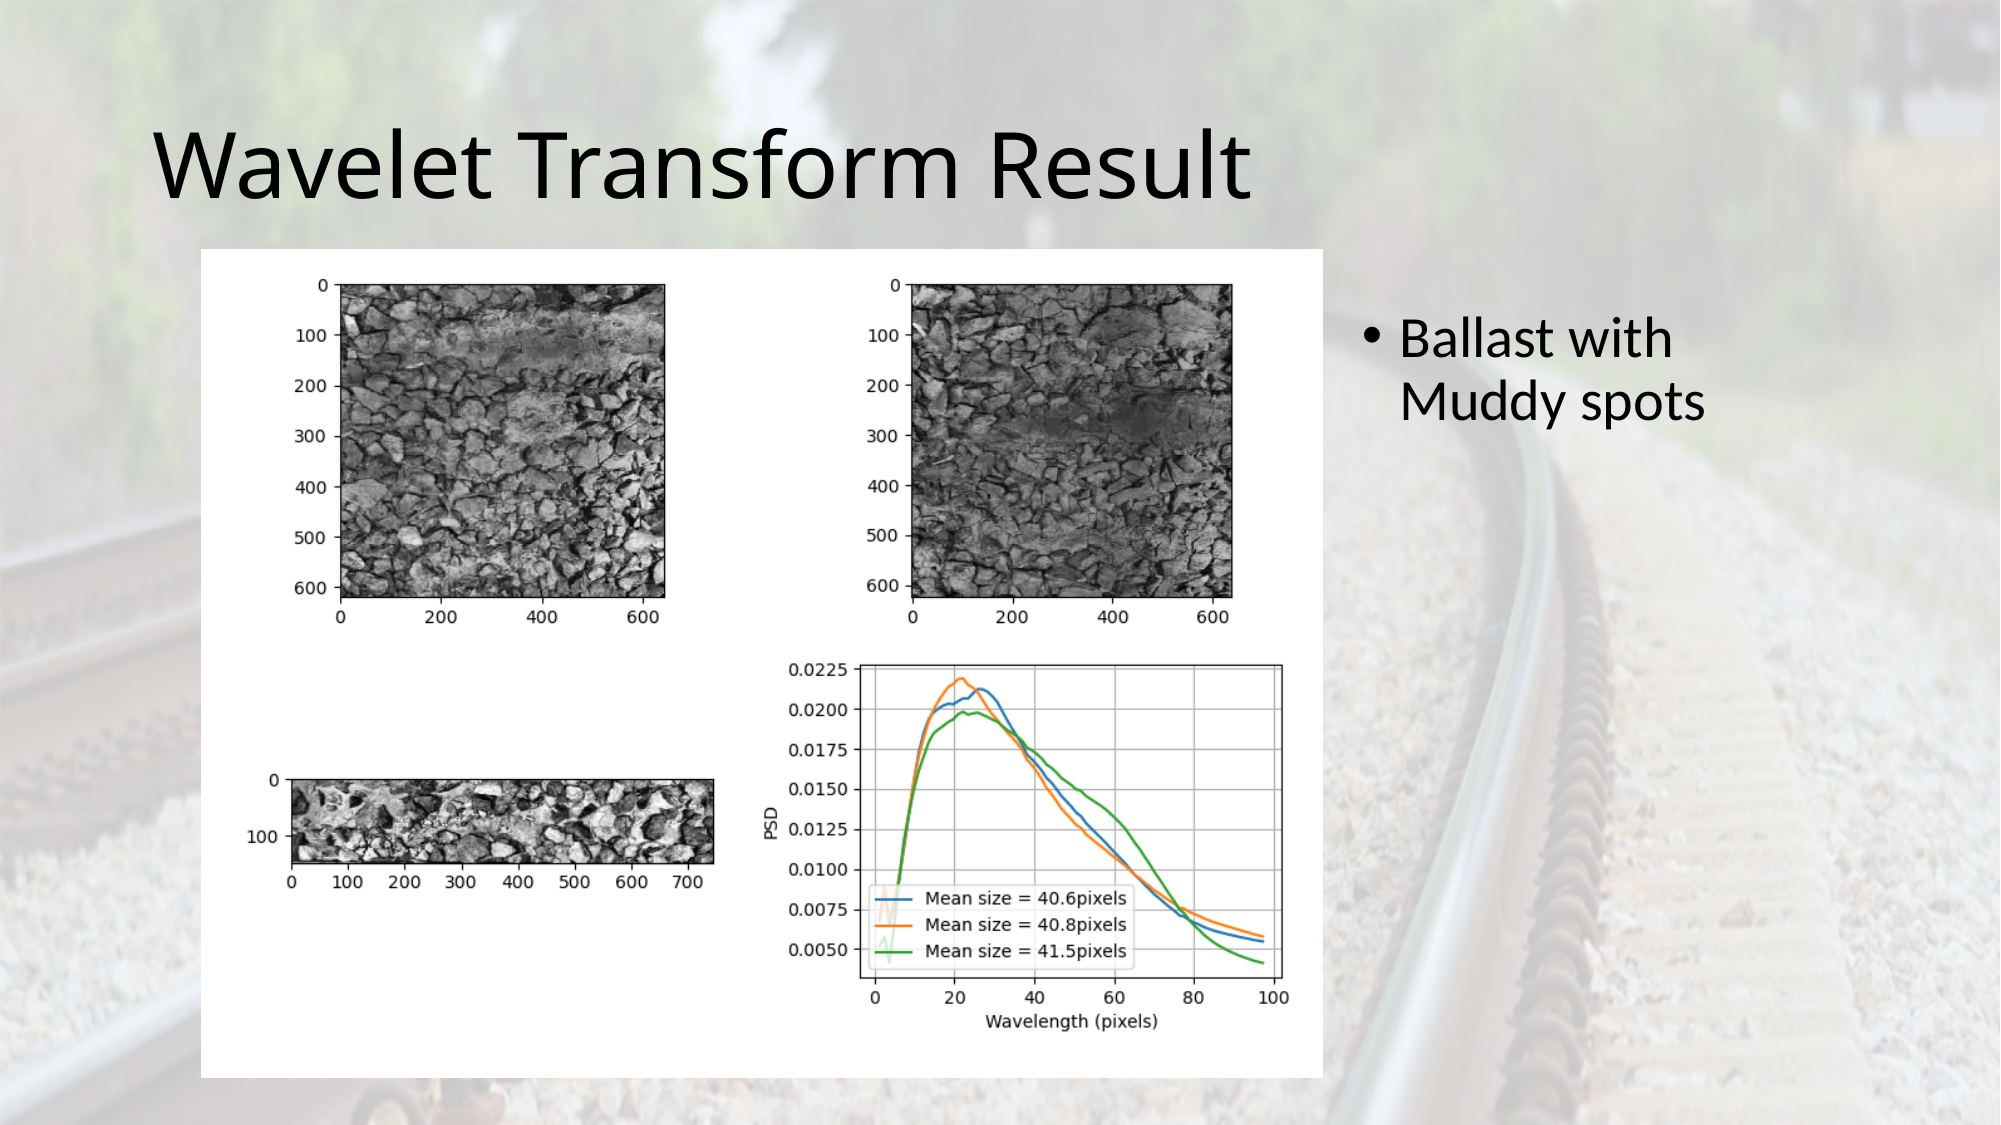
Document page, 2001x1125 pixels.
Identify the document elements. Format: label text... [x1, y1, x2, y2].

list Ballast with Muddy spots [1346, 299, 1863, 1014]
picture [201, 249, 1323, 1078]
title Wavelet Transform Result [137, 59, 1863, 278]
